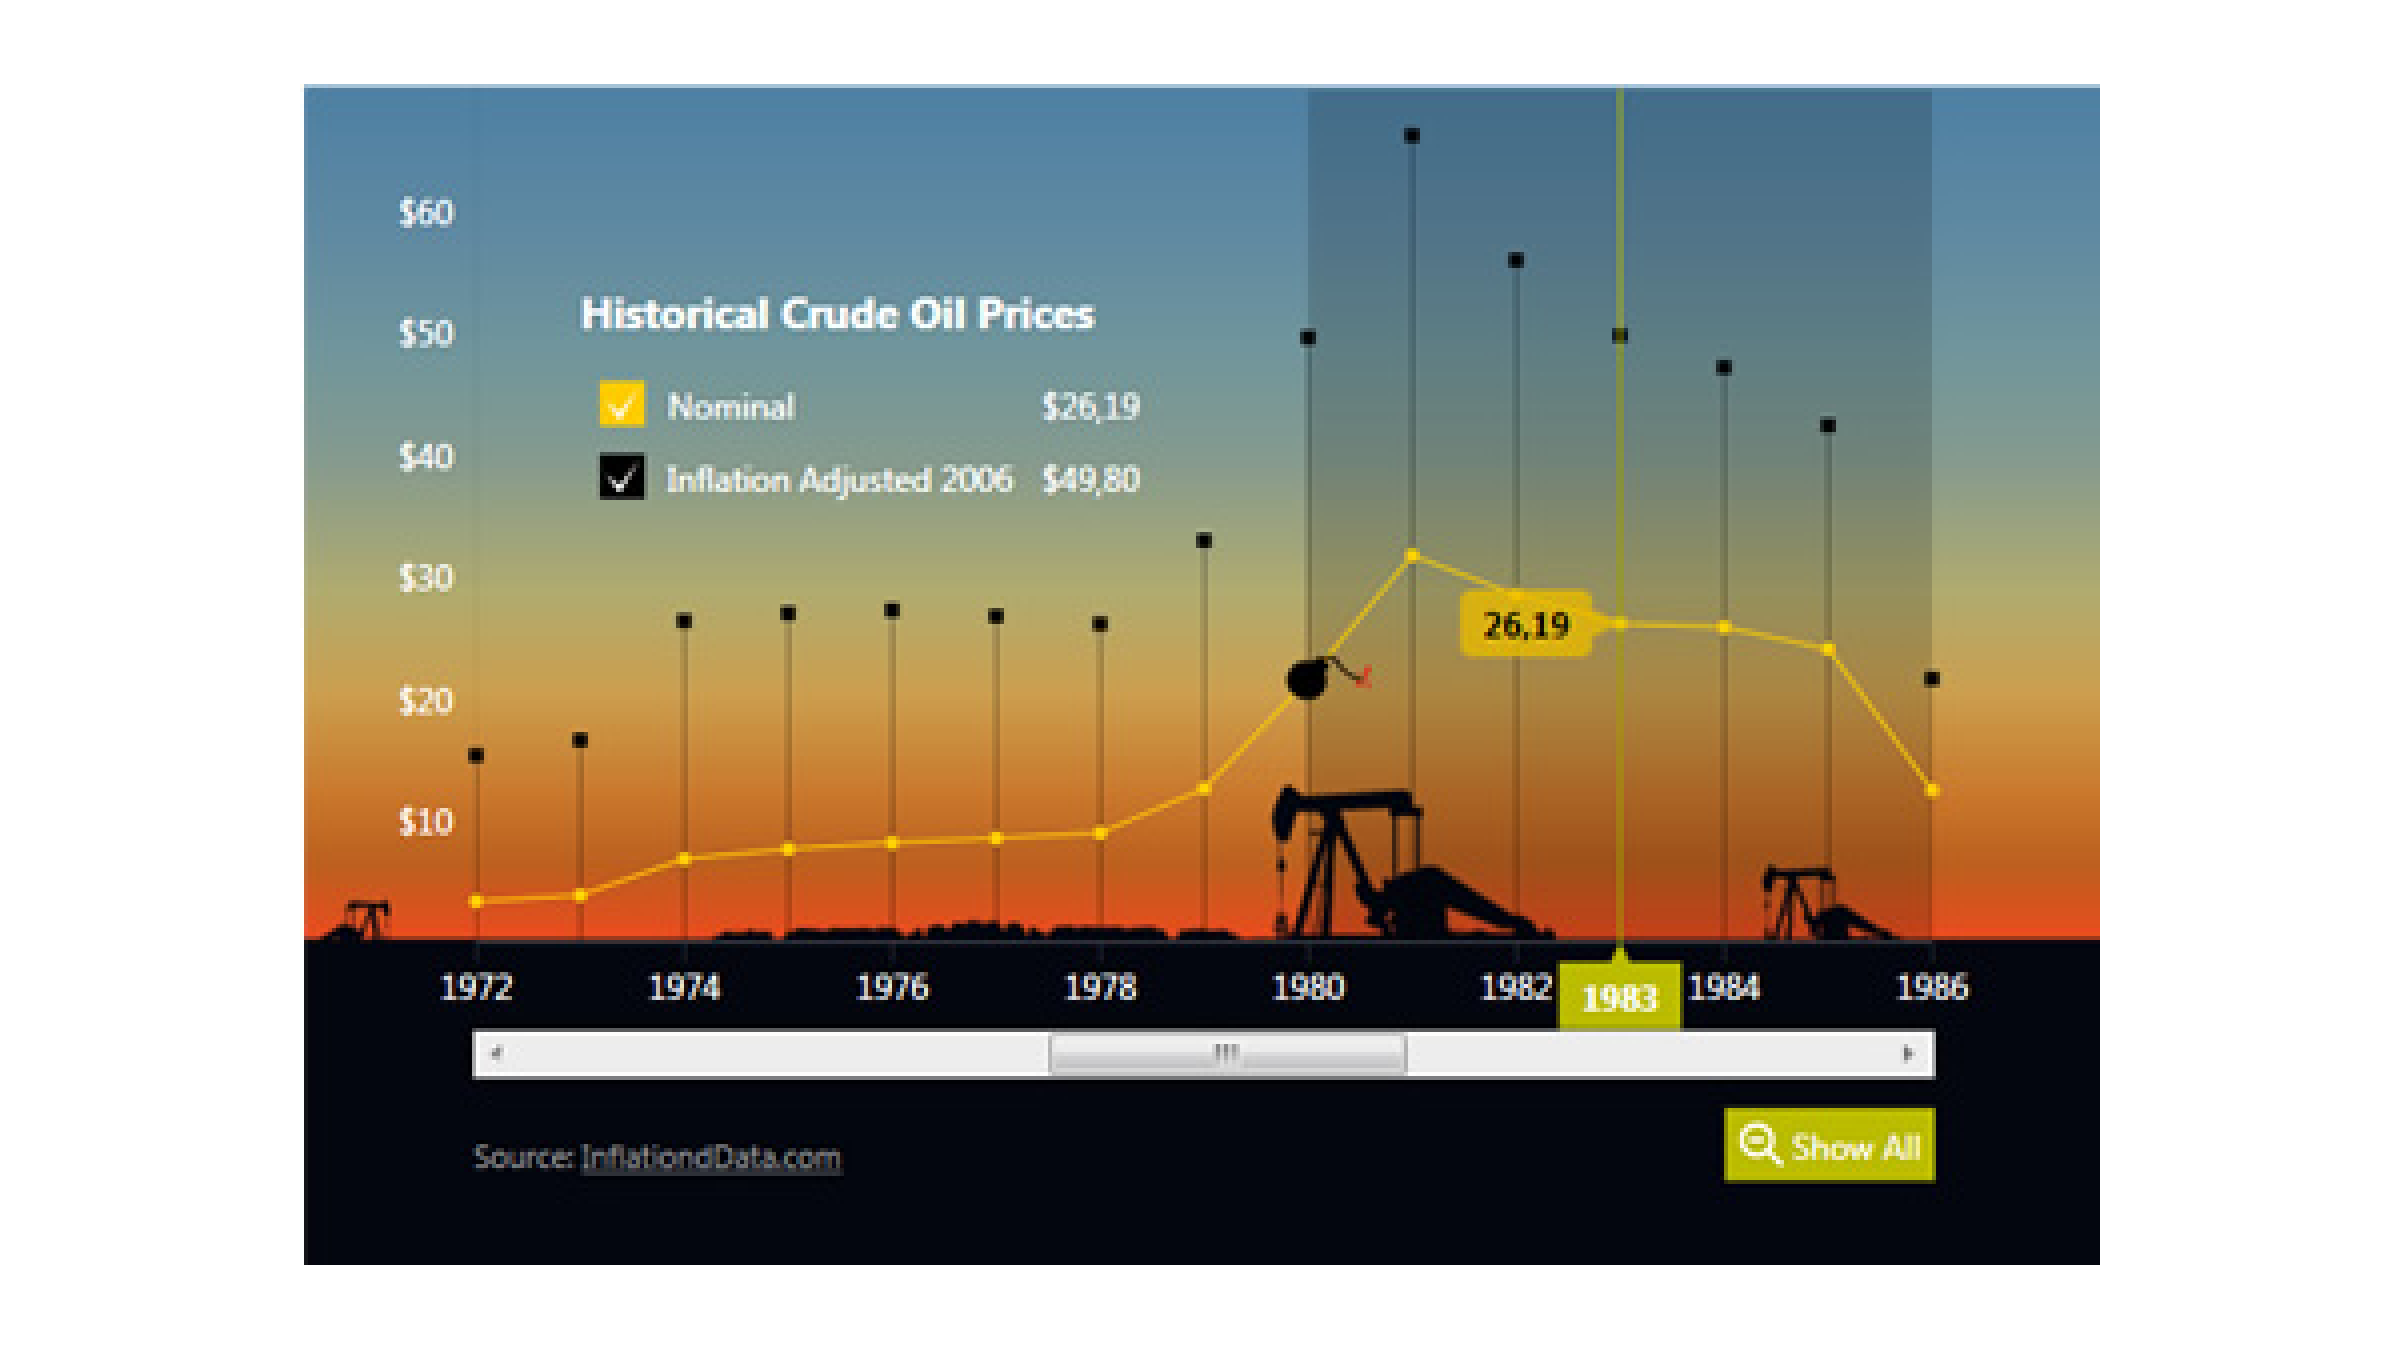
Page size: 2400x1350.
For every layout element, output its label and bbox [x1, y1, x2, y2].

picture [299, 84, 2101, 1266]
